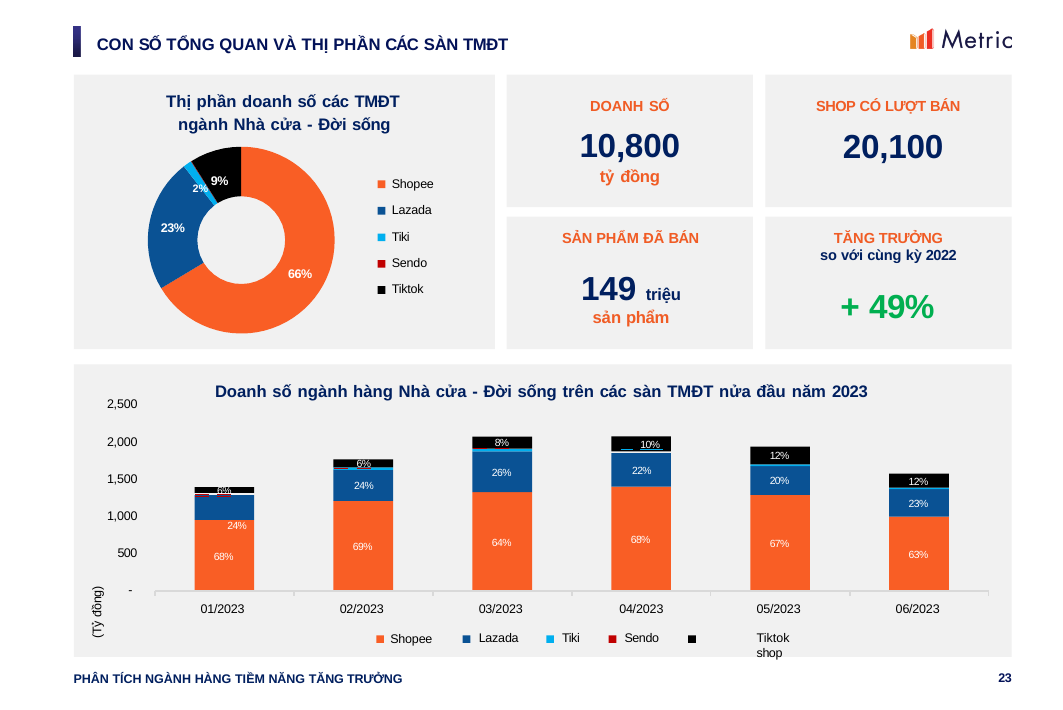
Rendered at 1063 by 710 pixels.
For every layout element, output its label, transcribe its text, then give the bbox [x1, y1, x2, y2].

text_box SHOP CÓ LƯỢT BÁN 20,100 [813, 89, 964, 165]
text_box [506, 216, 753, 350]
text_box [377, 259, 386, 295]
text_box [377, 180, 386, 242]
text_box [73, 74, 496, 350]
text_box 23 [996, 668, 1015, 686]
text_box SẢN PHẨM ĐÃ BÁN 149 triệu sản phẩm [558, 218, 702, 328]
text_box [73, 363, 1012, 657]
text_box TĂNG TRƯỞNG so với cùng kỳ 2022 [816, 226, 961, 264]
text_box DOANH SỐ 10,800 tỷ đồng [575, 89, 685, 186]
text_box [765, 74, 1012, 208]
text_box [506, 74, 753, 208]
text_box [376, 635, 617, 644]
text_box PHÂN TÍCH NGÀNH HÀNG TIỀM NĂNG TĂNG TRƯỞNG [71, 669, 408, 687]
text_box CON SỐ TỔNG QUAN VÀ THỊ PHẦN CÁC SÀN TMĐT [94, 31, 513, 54]
picture [910, 27, 1012, 49]
text_box + 49% [838, 283, 939, 326]
picture [72, 26, 81, 57]
text_box [765, 216, 1012, 350]
